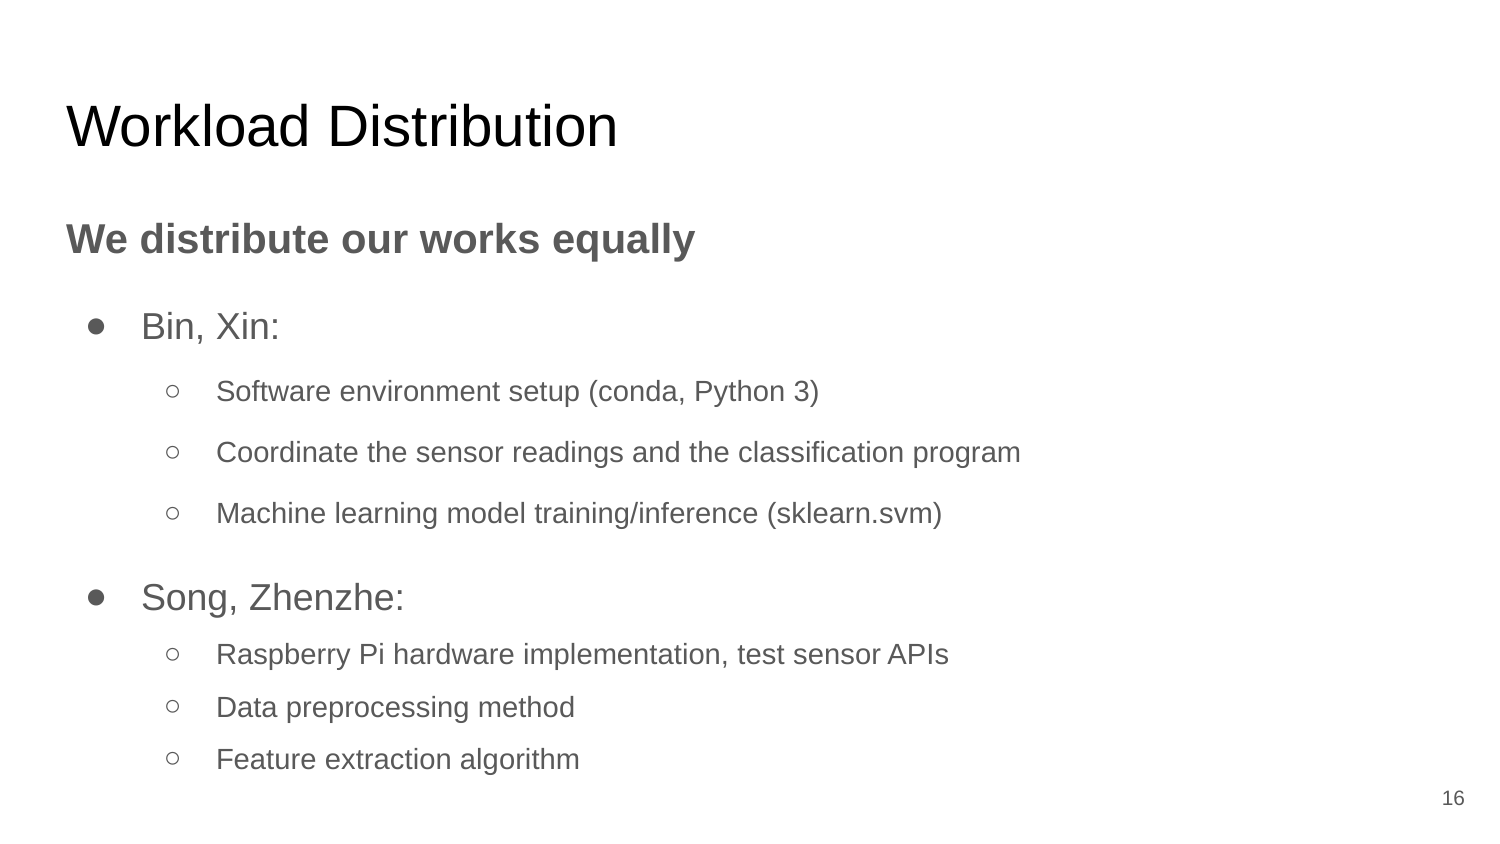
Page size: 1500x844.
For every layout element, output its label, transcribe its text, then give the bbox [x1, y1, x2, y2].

list We distribute our works equally Bin, Xin: Software environment setup (conda, Python 3) Coordinate the sensor readings and the classification program Machine learning model training/inference (sklearn.svm) Song, Zhenzhe: Raspberry Pi hardware implementation, test sensor APIs Data preprocessing method Feature extraction algorithm [51, 189, 1449, 771]
slide_number 16 [1389, 764, 1480, 830]
title Workload Distribution [51, 72, 1449, 167]
